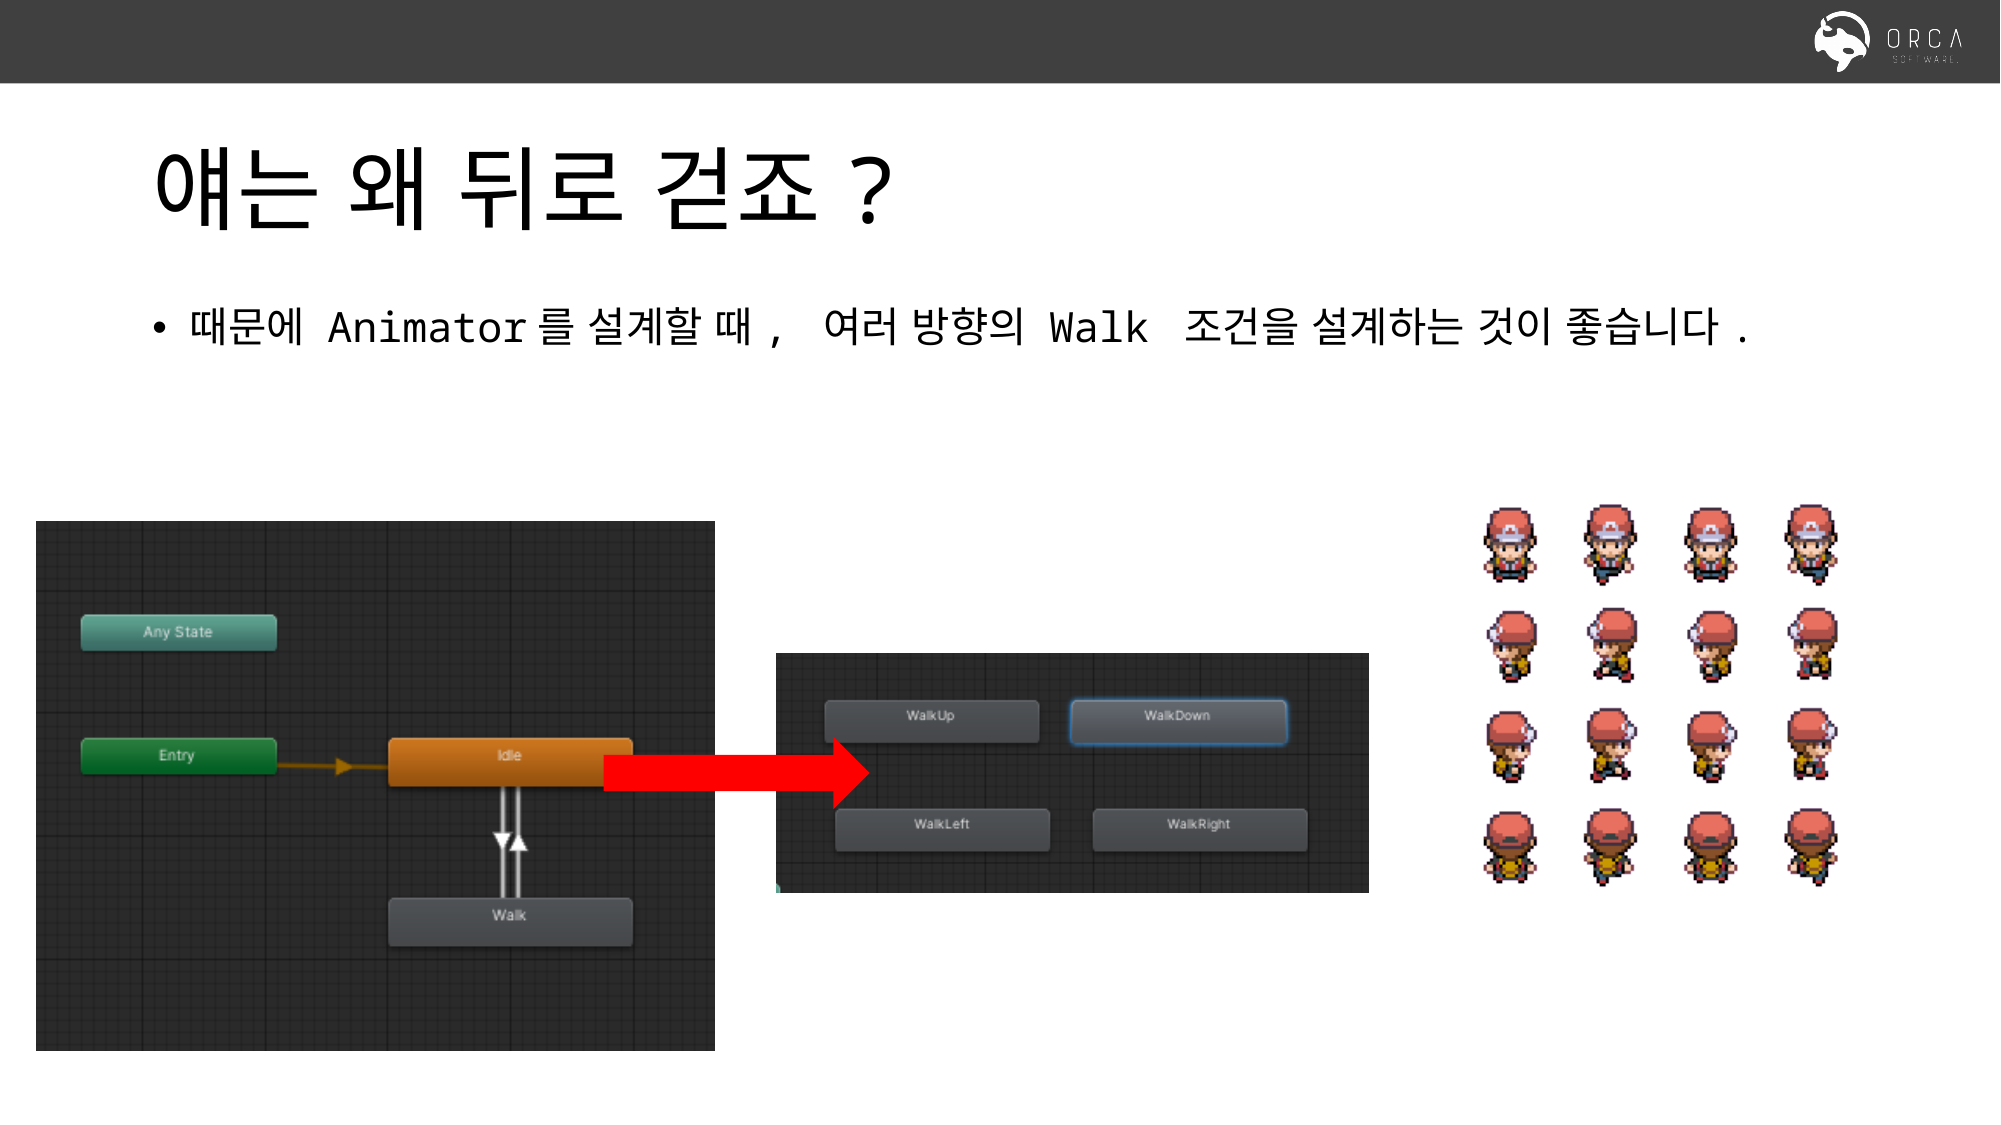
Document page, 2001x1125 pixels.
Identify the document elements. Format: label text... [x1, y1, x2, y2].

picture [36, 521, 715, 1051]
text_box [715, 753, 776, 793]
list 때문에 Animator를 설계할 때, 여러 방향의 Walk 조건을 설계하는 것이 좋습니다. [137, 299, 1903, 1014]
title 얘는 왜 뒤로 걷죠? [137, 109, 1863, 278]
picture [1462, 489, 1863, 890]
picture [776, 653, 1369, 893]
